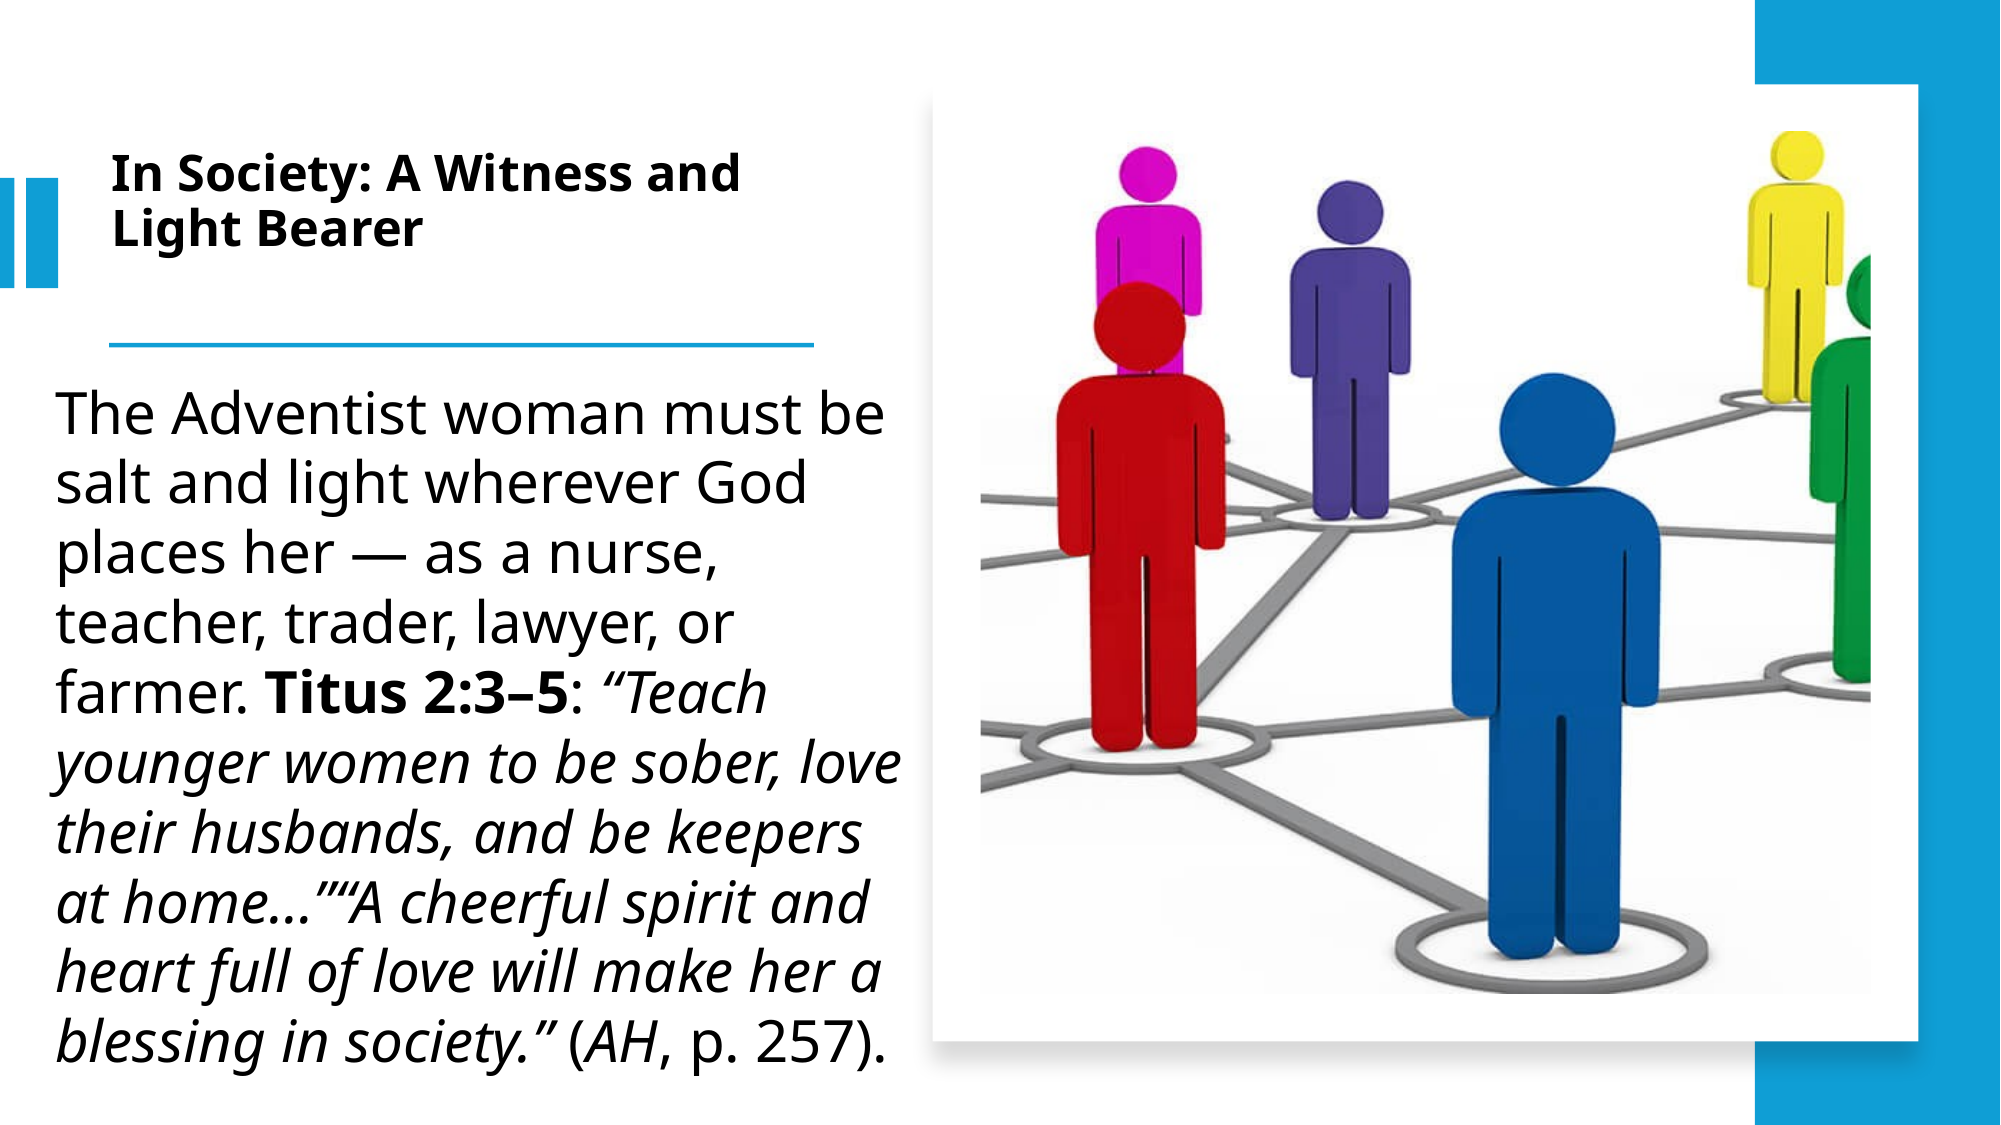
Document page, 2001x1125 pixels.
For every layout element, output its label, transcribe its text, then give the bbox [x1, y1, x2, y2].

list The Adventist woman must be salt and light wherever God places her — as a nurse, teacher, trader, lawyer, or farmer. Titus 2:3–5: “Teach younger women to be sober, love their husbands, and be keepers at home…”“A cheerful spirit and heart full of love will make her a blessing in society.” (AH, p. 257). [40, 353, 933, 1097]
text_box [107, 341, 816, 349]
text_box [0, 0, 1753, 1125]
picture [980, 130, 1872, 995]
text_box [0, 177, 59, 289]
title In Society: A Witness and Light Bearer [96, 140, 845, 326]
text_box [931, 83, 1920, 1043]
text_box [1753, 0, 2000, 1125]
